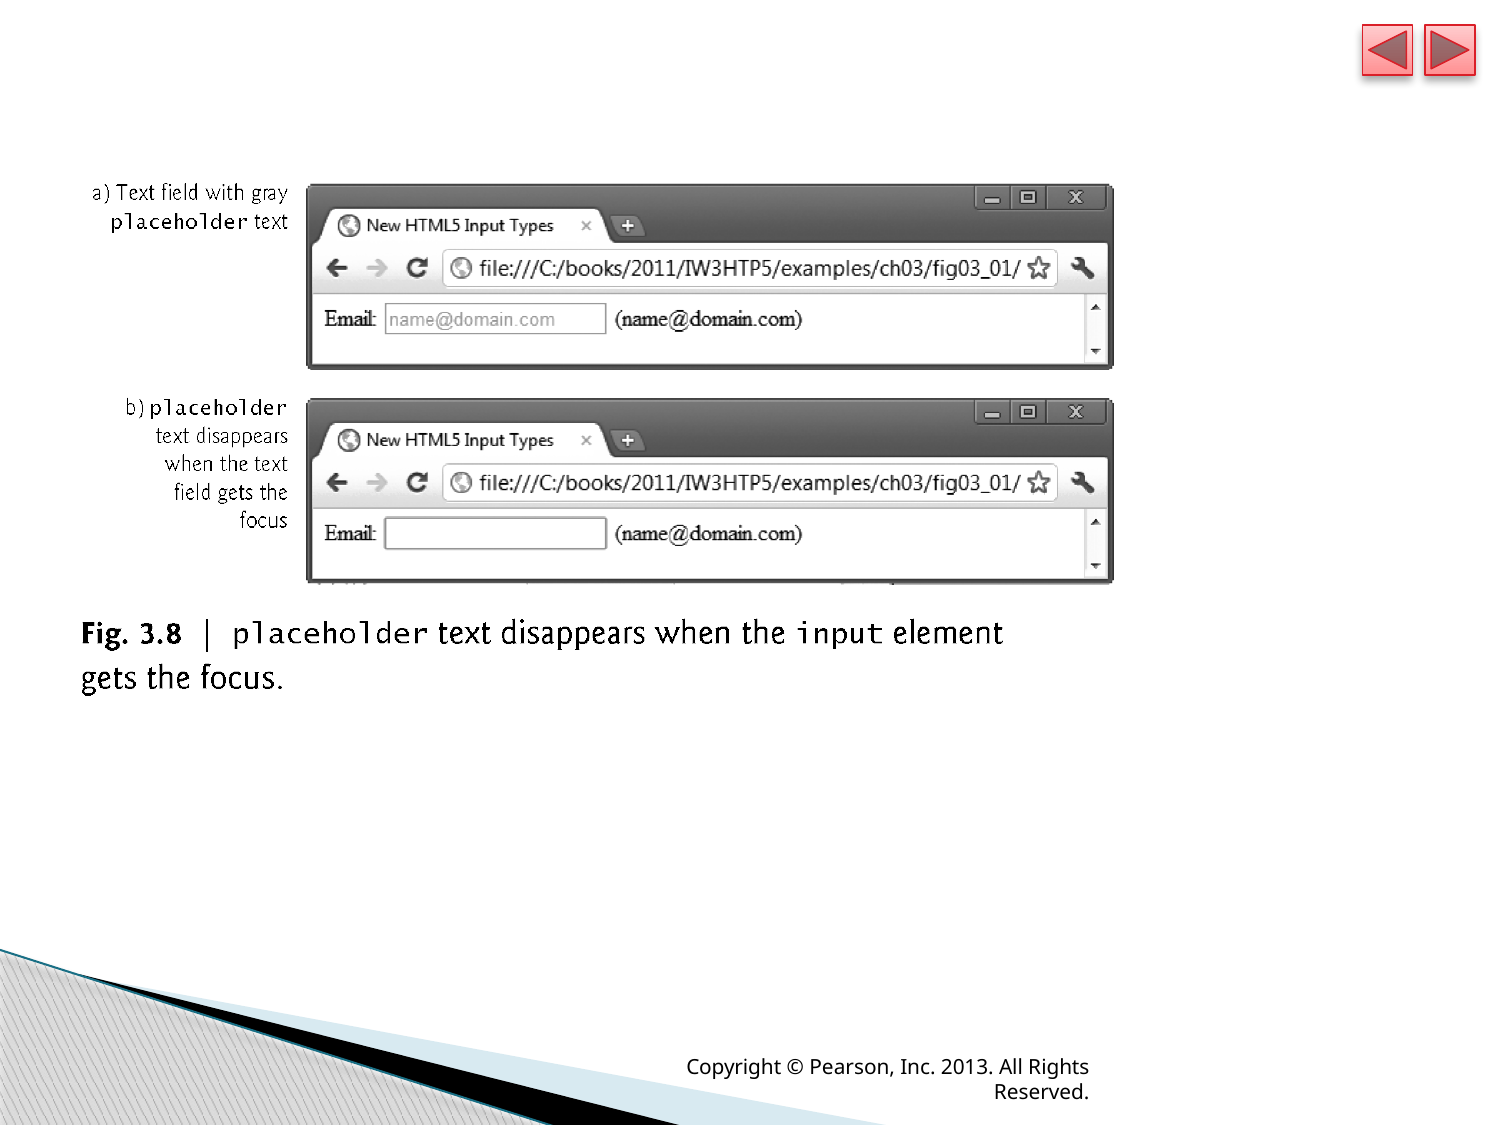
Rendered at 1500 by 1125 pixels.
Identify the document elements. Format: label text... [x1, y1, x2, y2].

footer Copyright © Pearson, Inc. 2013. All Rights Reserved. [650, 1051, 1105, 1112]
picture [0, 106, 1500, 1018]
